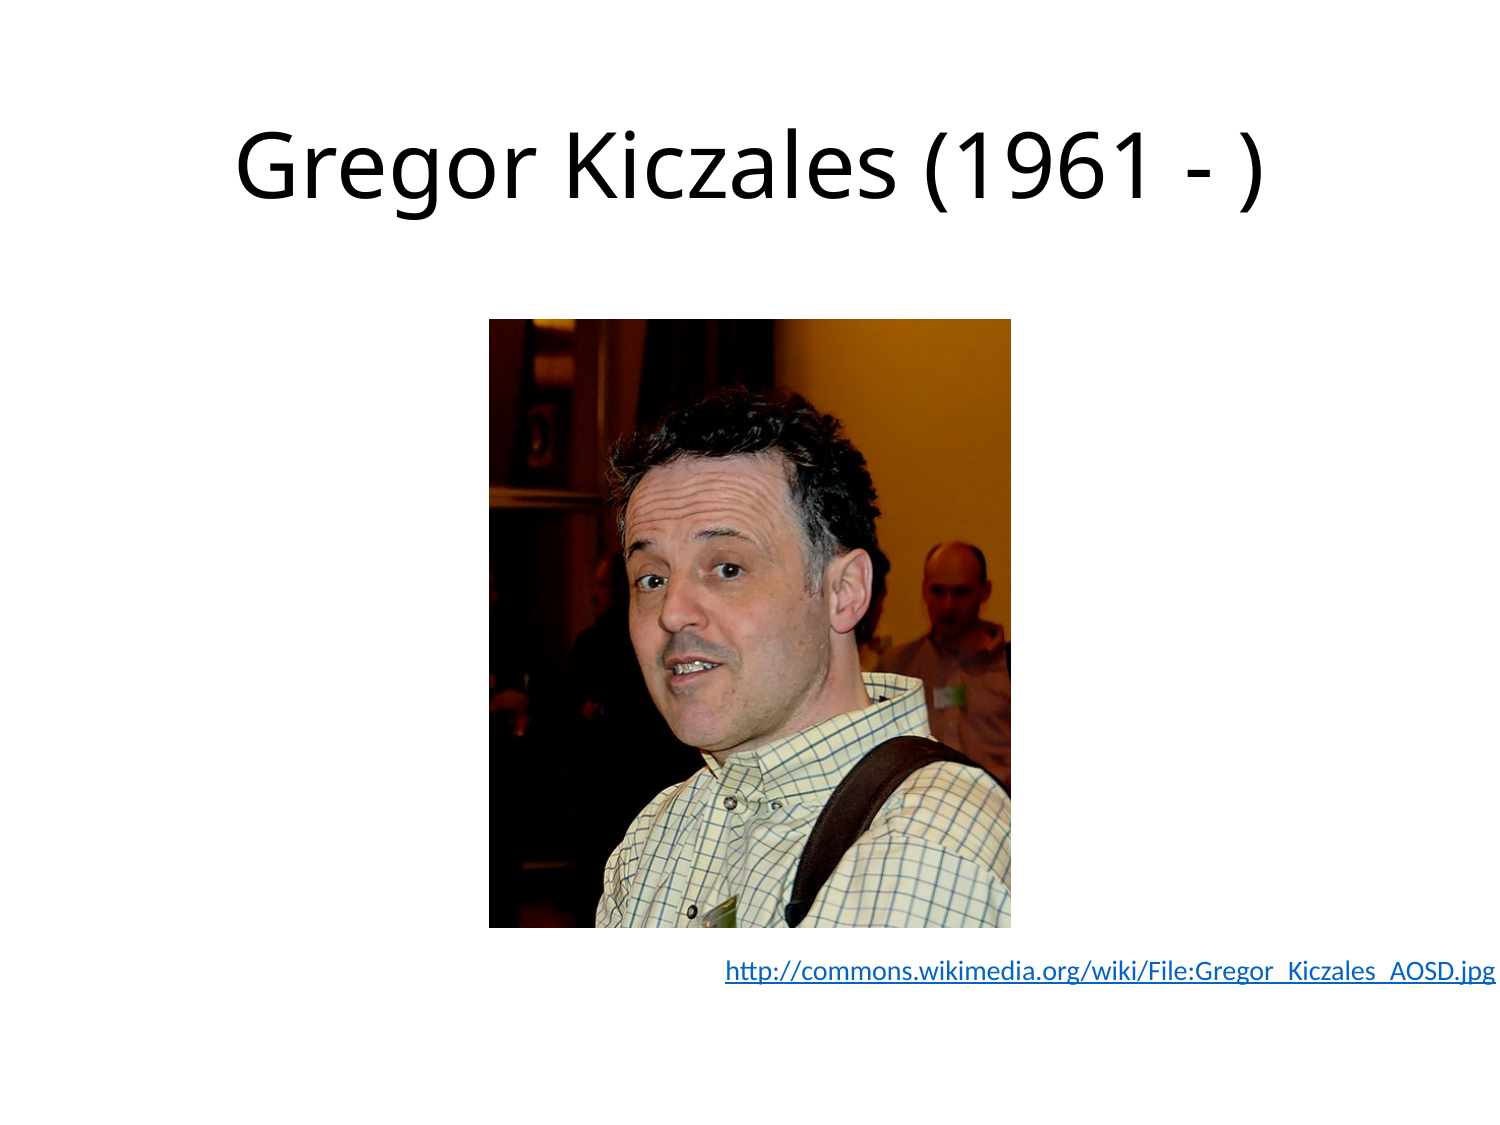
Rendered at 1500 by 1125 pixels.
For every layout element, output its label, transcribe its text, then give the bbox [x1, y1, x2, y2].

text_box http://commons.wikimedia.org/wiki/File:Gregor_Kiczales_AOSD.jpg [710, 944, 1500, 1027]
picture [489, 319, 1011, 928]
title Gregor Kiczales (1961 - ) [103, 59, 1397, 278]
